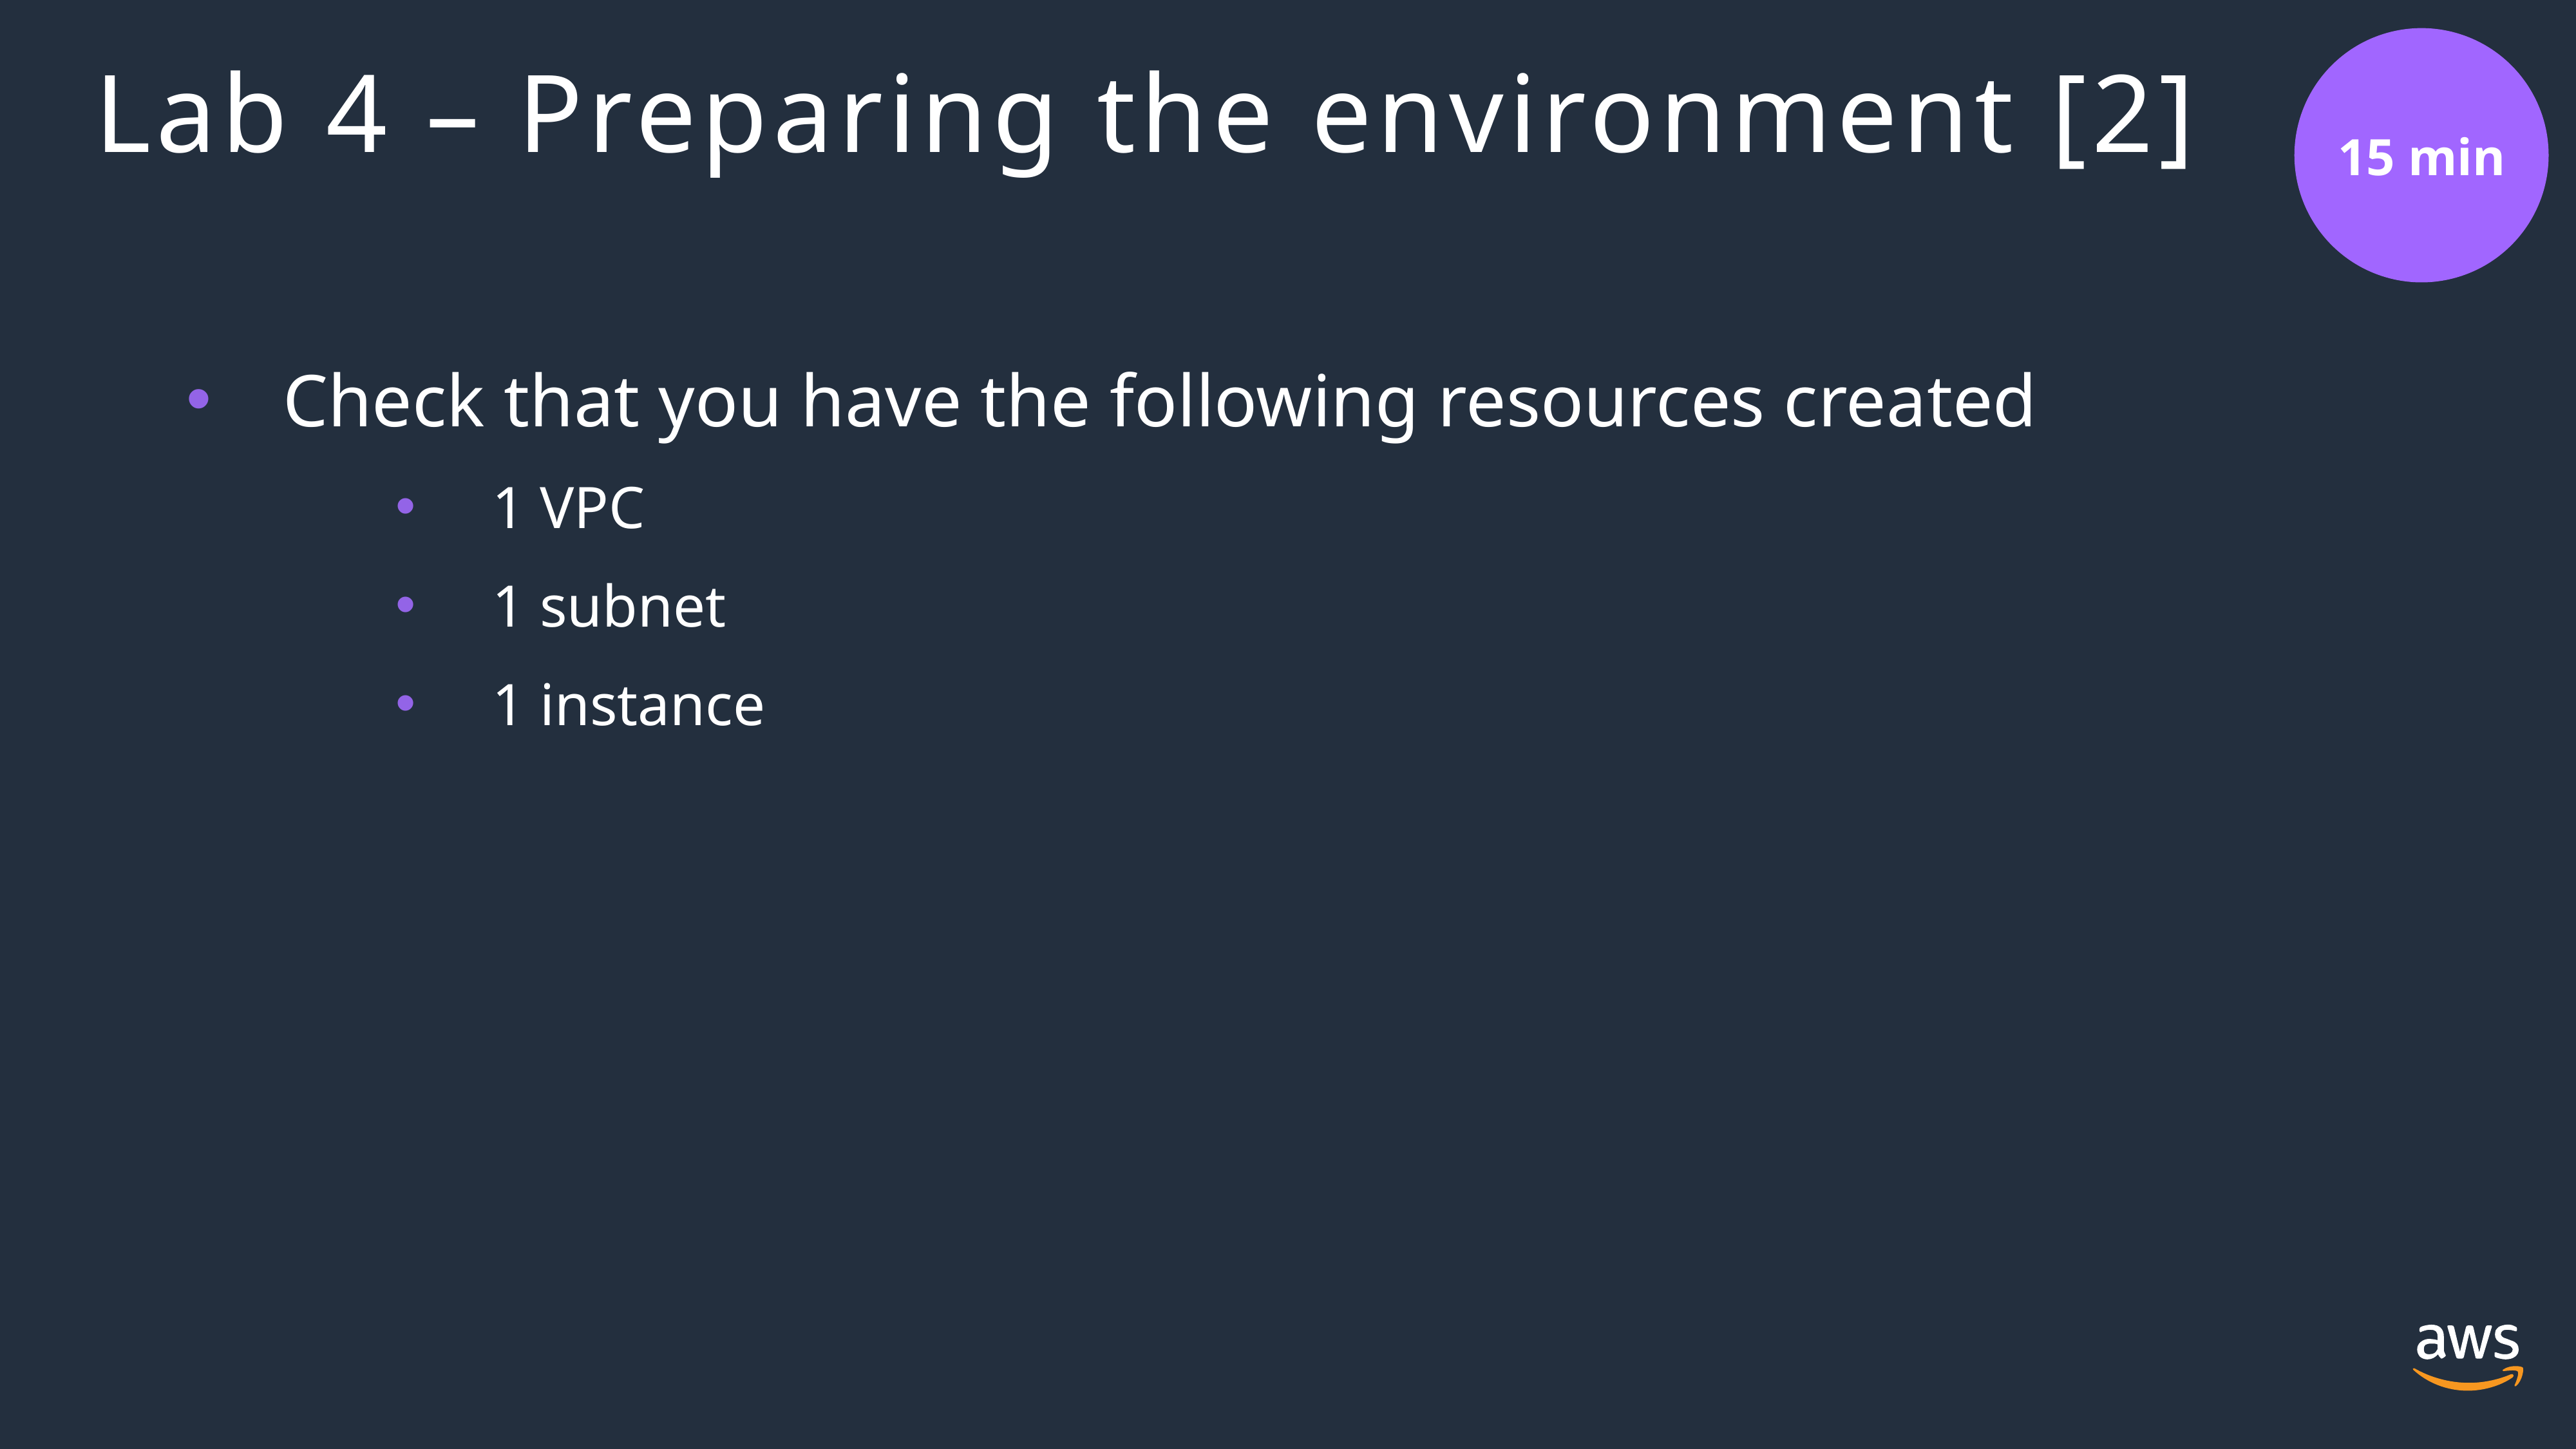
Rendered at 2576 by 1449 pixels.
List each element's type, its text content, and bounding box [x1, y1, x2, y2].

title Lab 4 – Preparing the environment [2] [94, 32, 2387, 187]
list Check that you have the following resources created 1 VPC 1 subnet 1 instance [185, 337, 2391, 1264]
text_box 15 min [2293, 27, 2550, 283]
